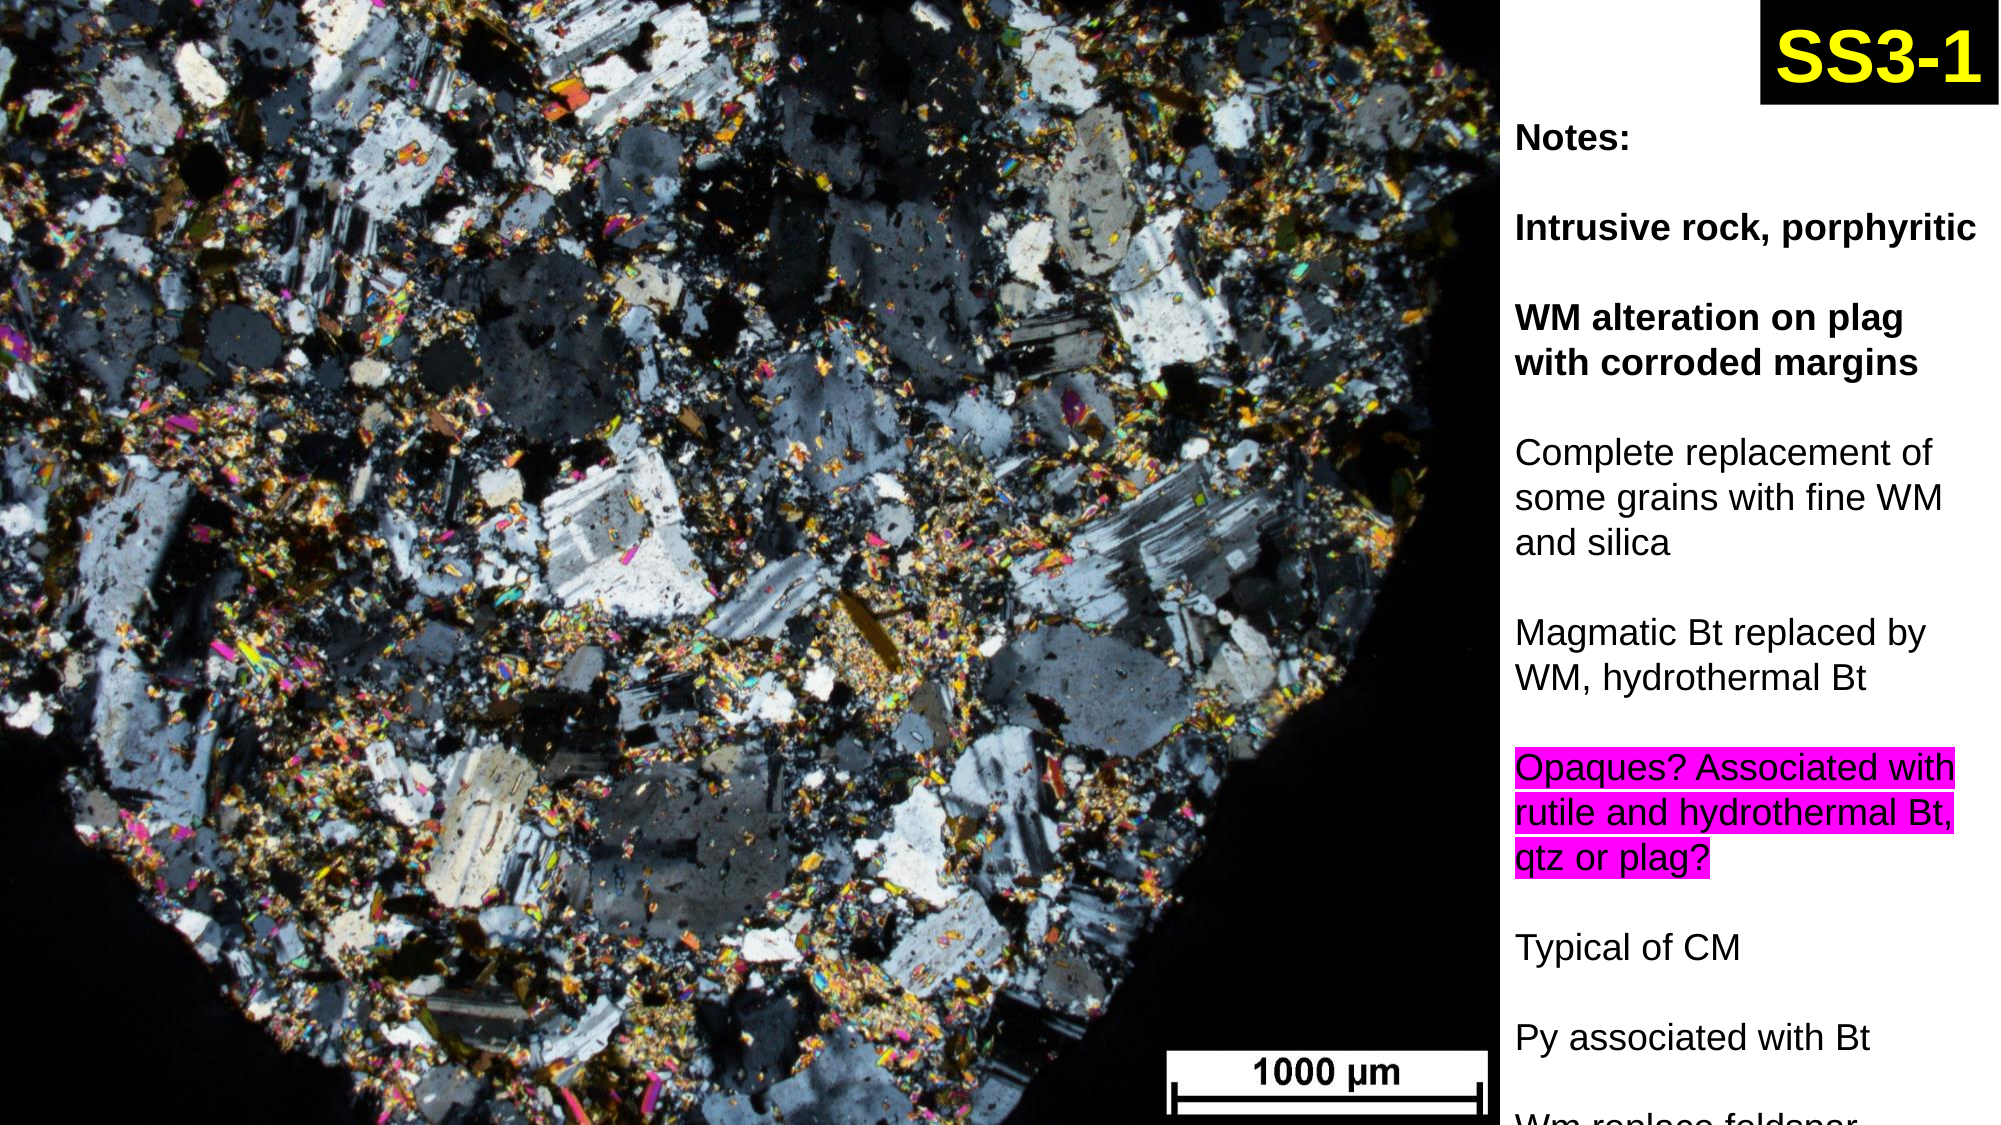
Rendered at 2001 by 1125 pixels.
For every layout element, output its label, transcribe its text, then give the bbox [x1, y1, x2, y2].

text_box Notes: Intrusive rock, porphyritic WM alteration on plag with corroded margins Complete replacement of some grains with fine WM and silica Magmatic Bt replaced by WM, hydrothermal Bt Opaques? Associated with rutile and hydrothermal Bt, qtz or plag? Typical of CM Py associated with Bt Wm replace feldspar [1500, 105, 2000, 1125]
text_box SS3-1 [1760, 0, 1999, 105]
picture [0, 0, 1500, 1125]
